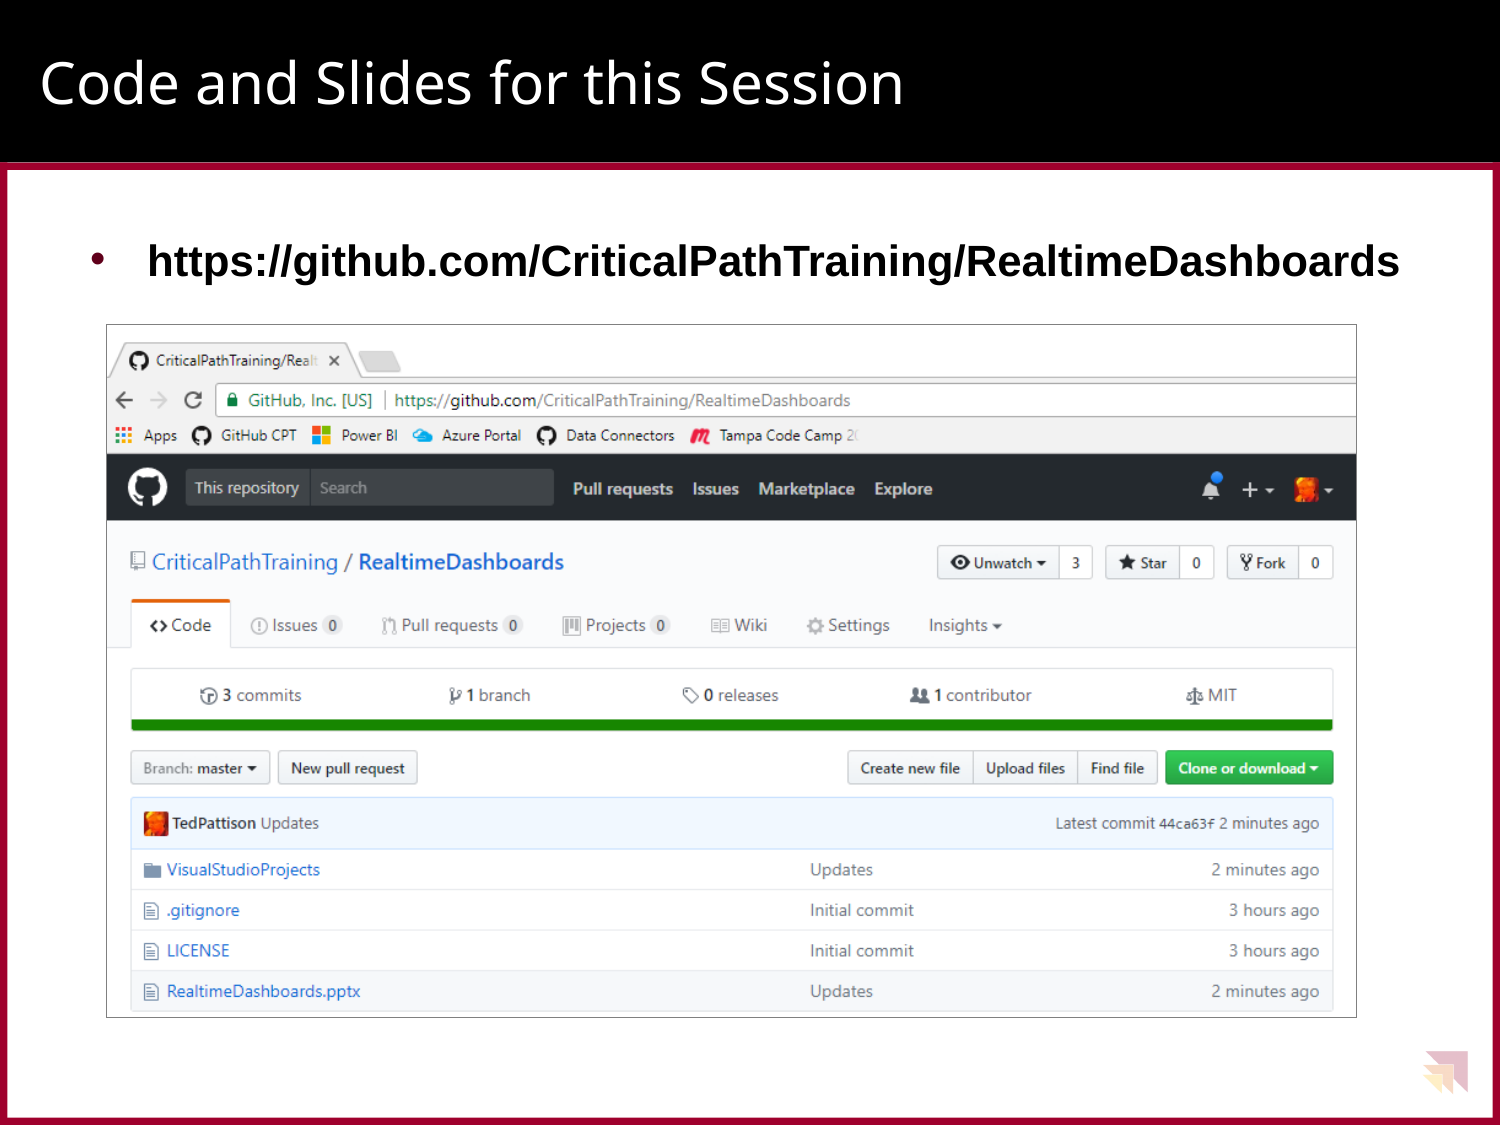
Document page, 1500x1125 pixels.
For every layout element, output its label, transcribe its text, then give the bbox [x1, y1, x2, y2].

title Code and Slides for this Session [24, 12, 1438, 150]
list https://github.com/CriticalPathTraining/RealtimeDashboards [75, 224, 1450, 1075]
picture [105, 324, 1357, 1019]
